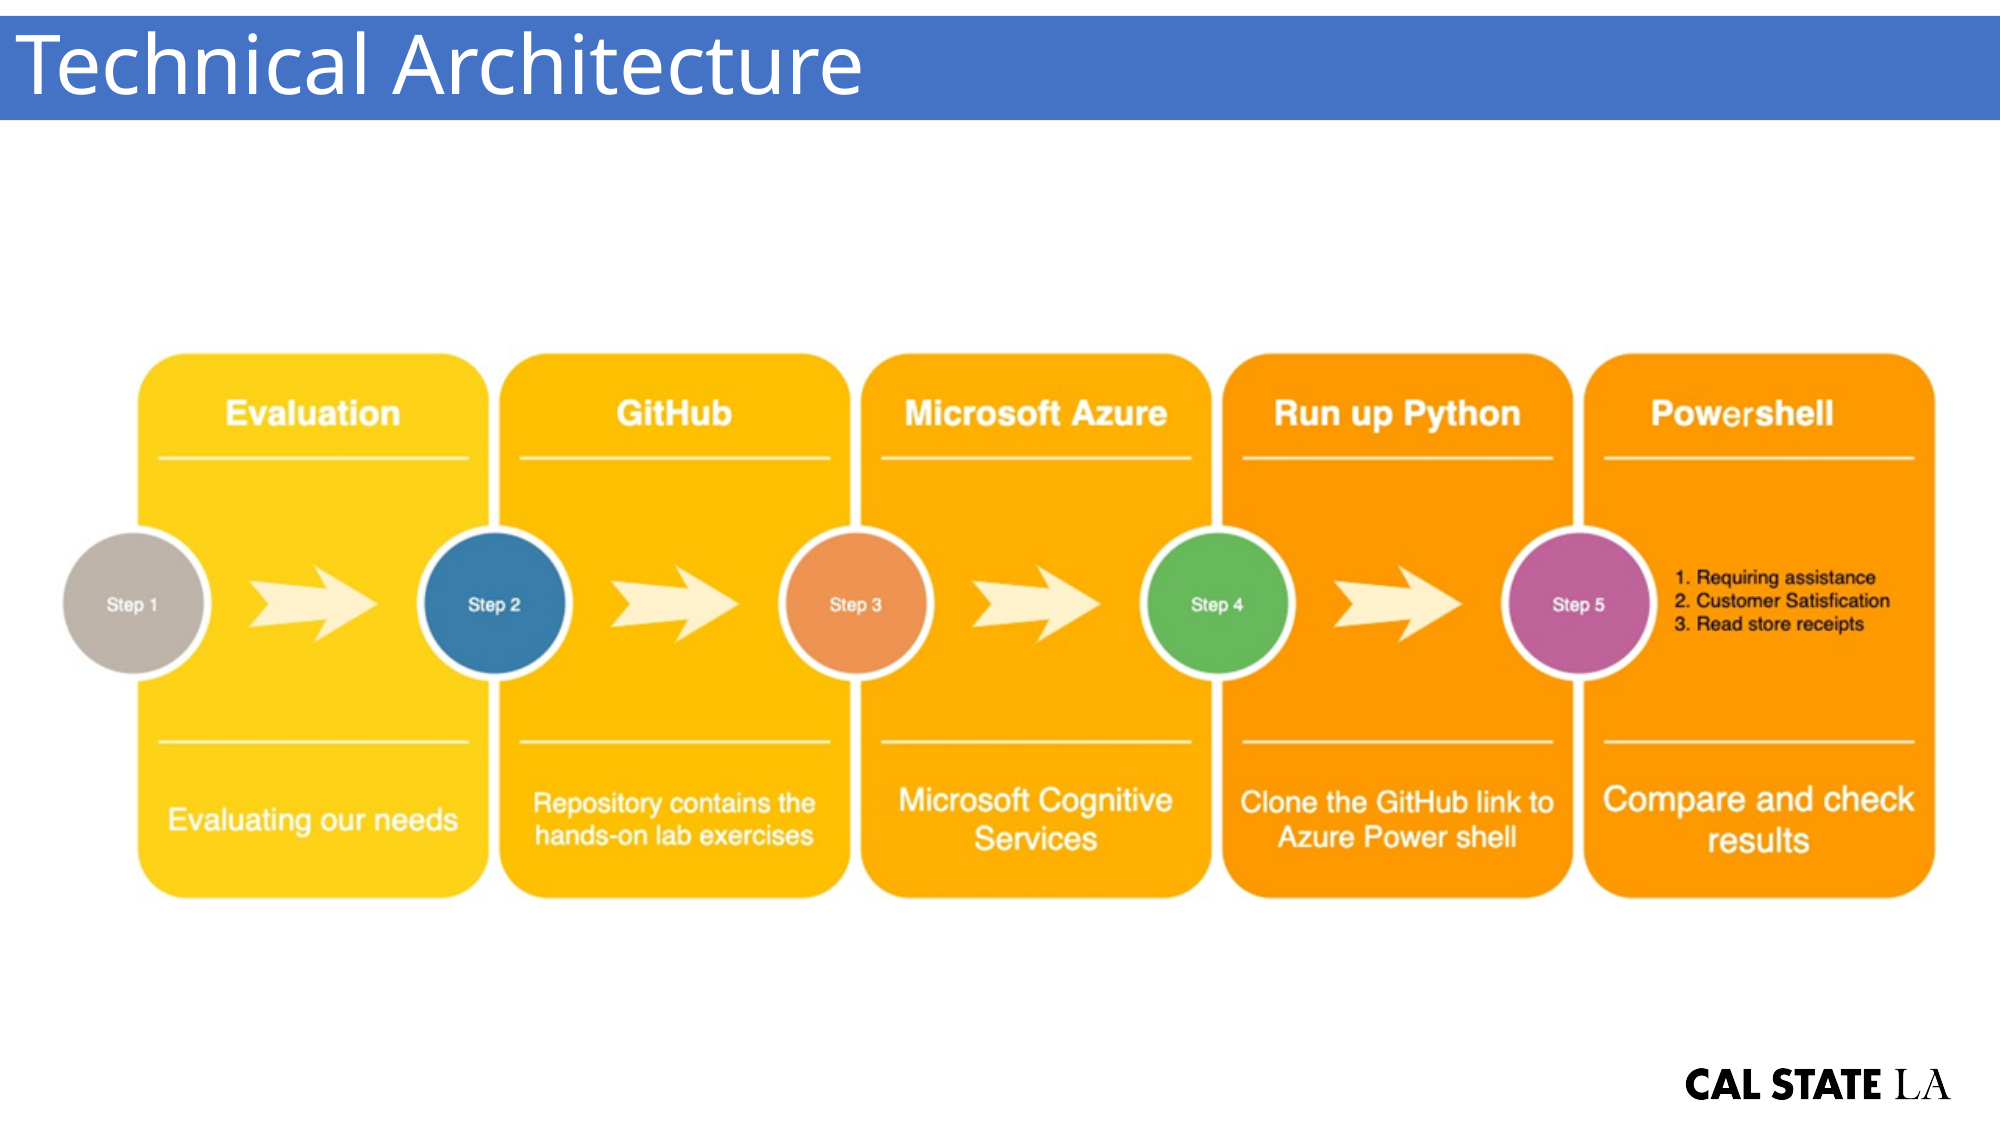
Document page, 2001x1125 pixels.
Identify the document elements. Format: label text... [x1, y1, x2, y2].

picture [1675, 1057, 1961, 1111]
title Technical Architecture [0, 15, 2000, 121]
picture [55, 343, 1945, 909]
